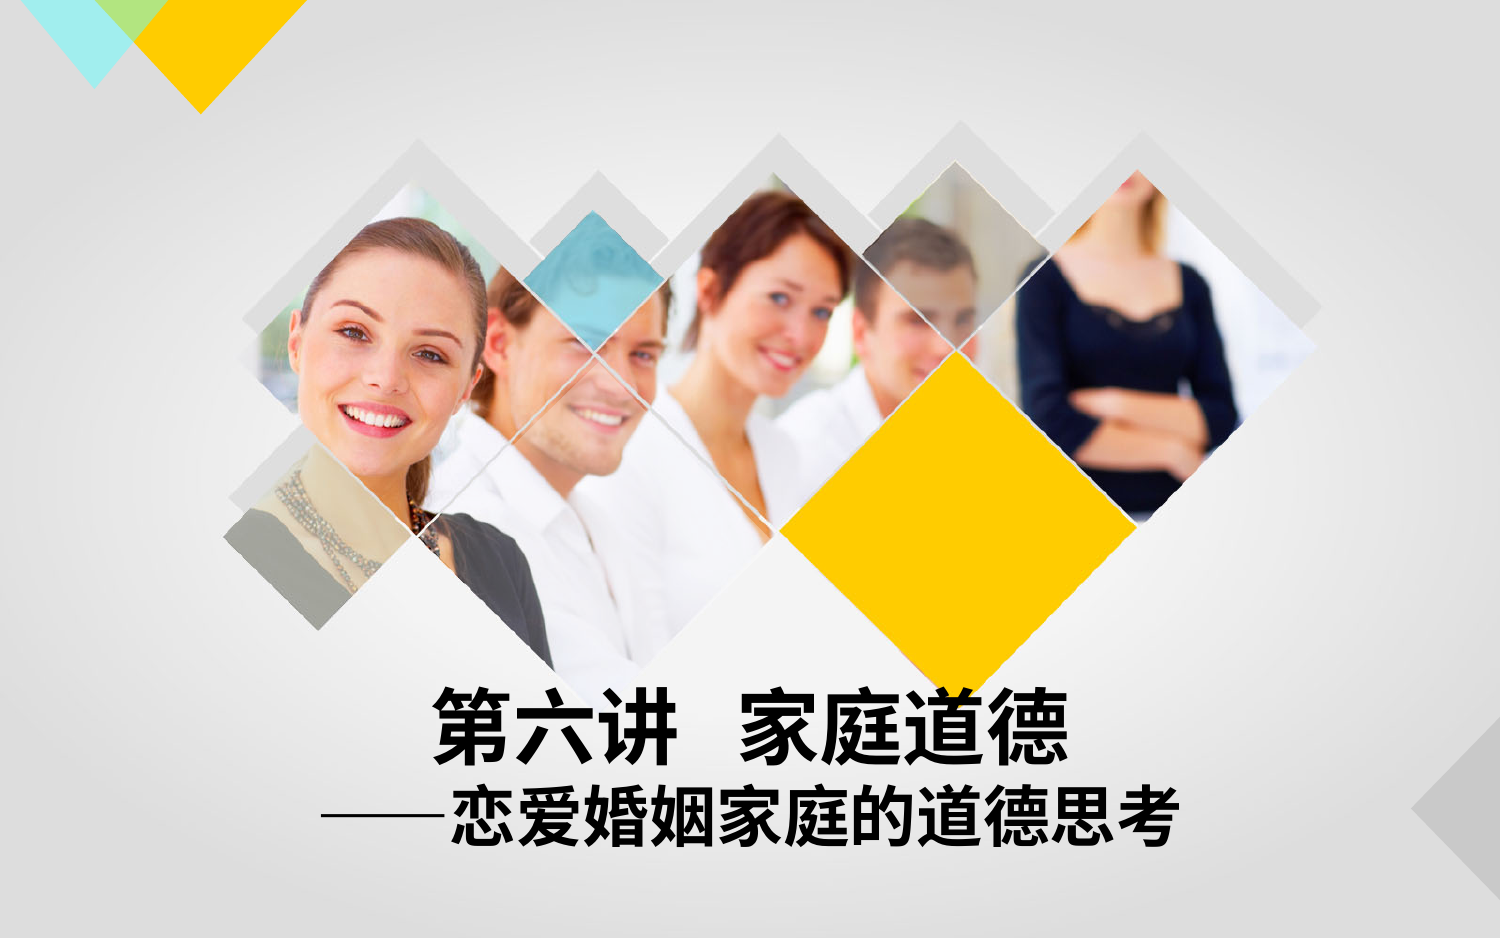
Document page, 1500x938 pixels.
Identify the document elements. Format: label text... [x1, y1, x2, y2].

picture [0, 0, 1500, 938]
title 第六讲 家庭道德 ——恋爱婚姻家庭的道德思考 [112, 669, 1388, 861]
